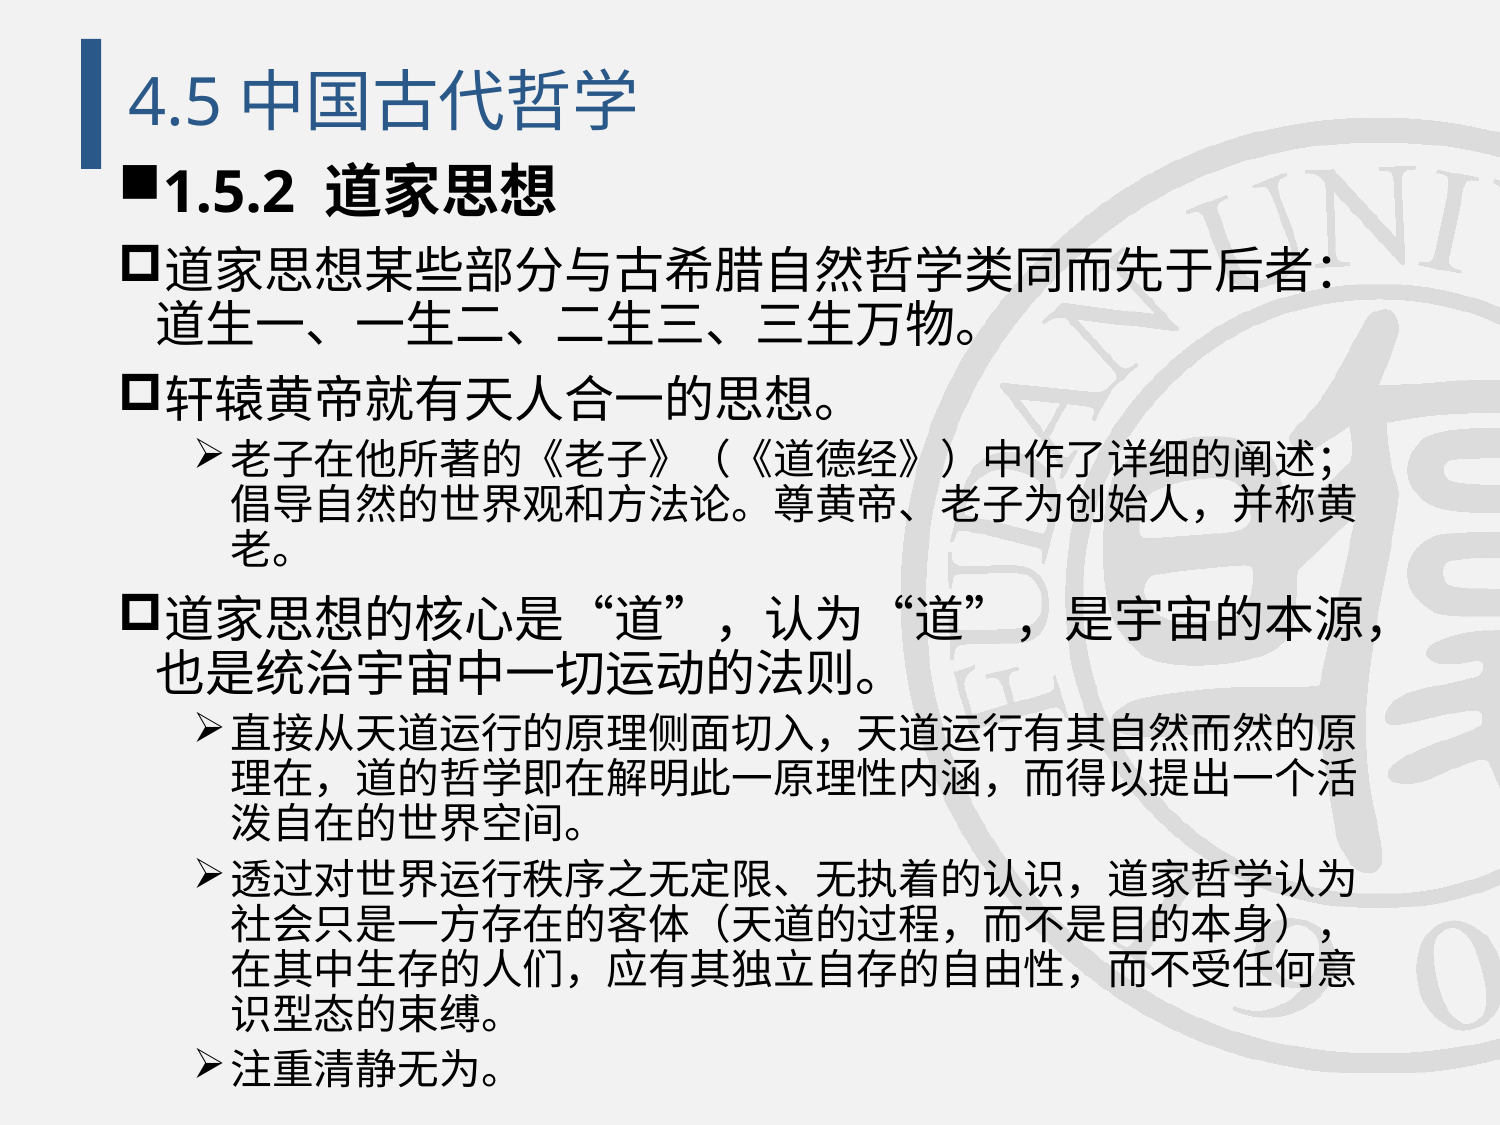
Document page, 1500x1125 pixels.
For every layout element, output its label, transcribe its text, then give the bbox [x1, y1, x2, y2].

list 1.5.2 道家思想 道家思想某些部分与古希腊自然哲学类同而先于后者：道生一、一生二、二生三、三生万物。 轩辕黄帝就有天人合一的思想。 老子在他所著的《老子》（《道德经》）中作了详细的阐述；倡导自然的世界观和方法论。尊黄帝、老子为创始人，并称黄老。 道家思想的核心是“道”，认为“道”，是宇宙的本源，也是统治宇宙中一切运动的法则。 直接从天道运行的原理侧面切入，天道运行有其自然而然的原理在，道的哲学即在解明此一原理性内涵，而得以提出一个活泼自在的世界空间。 透过对世界运行秩序之无定限、无执着的认识，道家哲学认为社会只是一方存在的客体（天道的过程，而不是目的本身），在其中生存的人们，应有其独立自存的自由性，而不受任何意识型态的束缚。 注重清静无为。 [103, 154, 1397, 983]
title 4.5中国古代哲学 [113, 49, 1387, 154]
